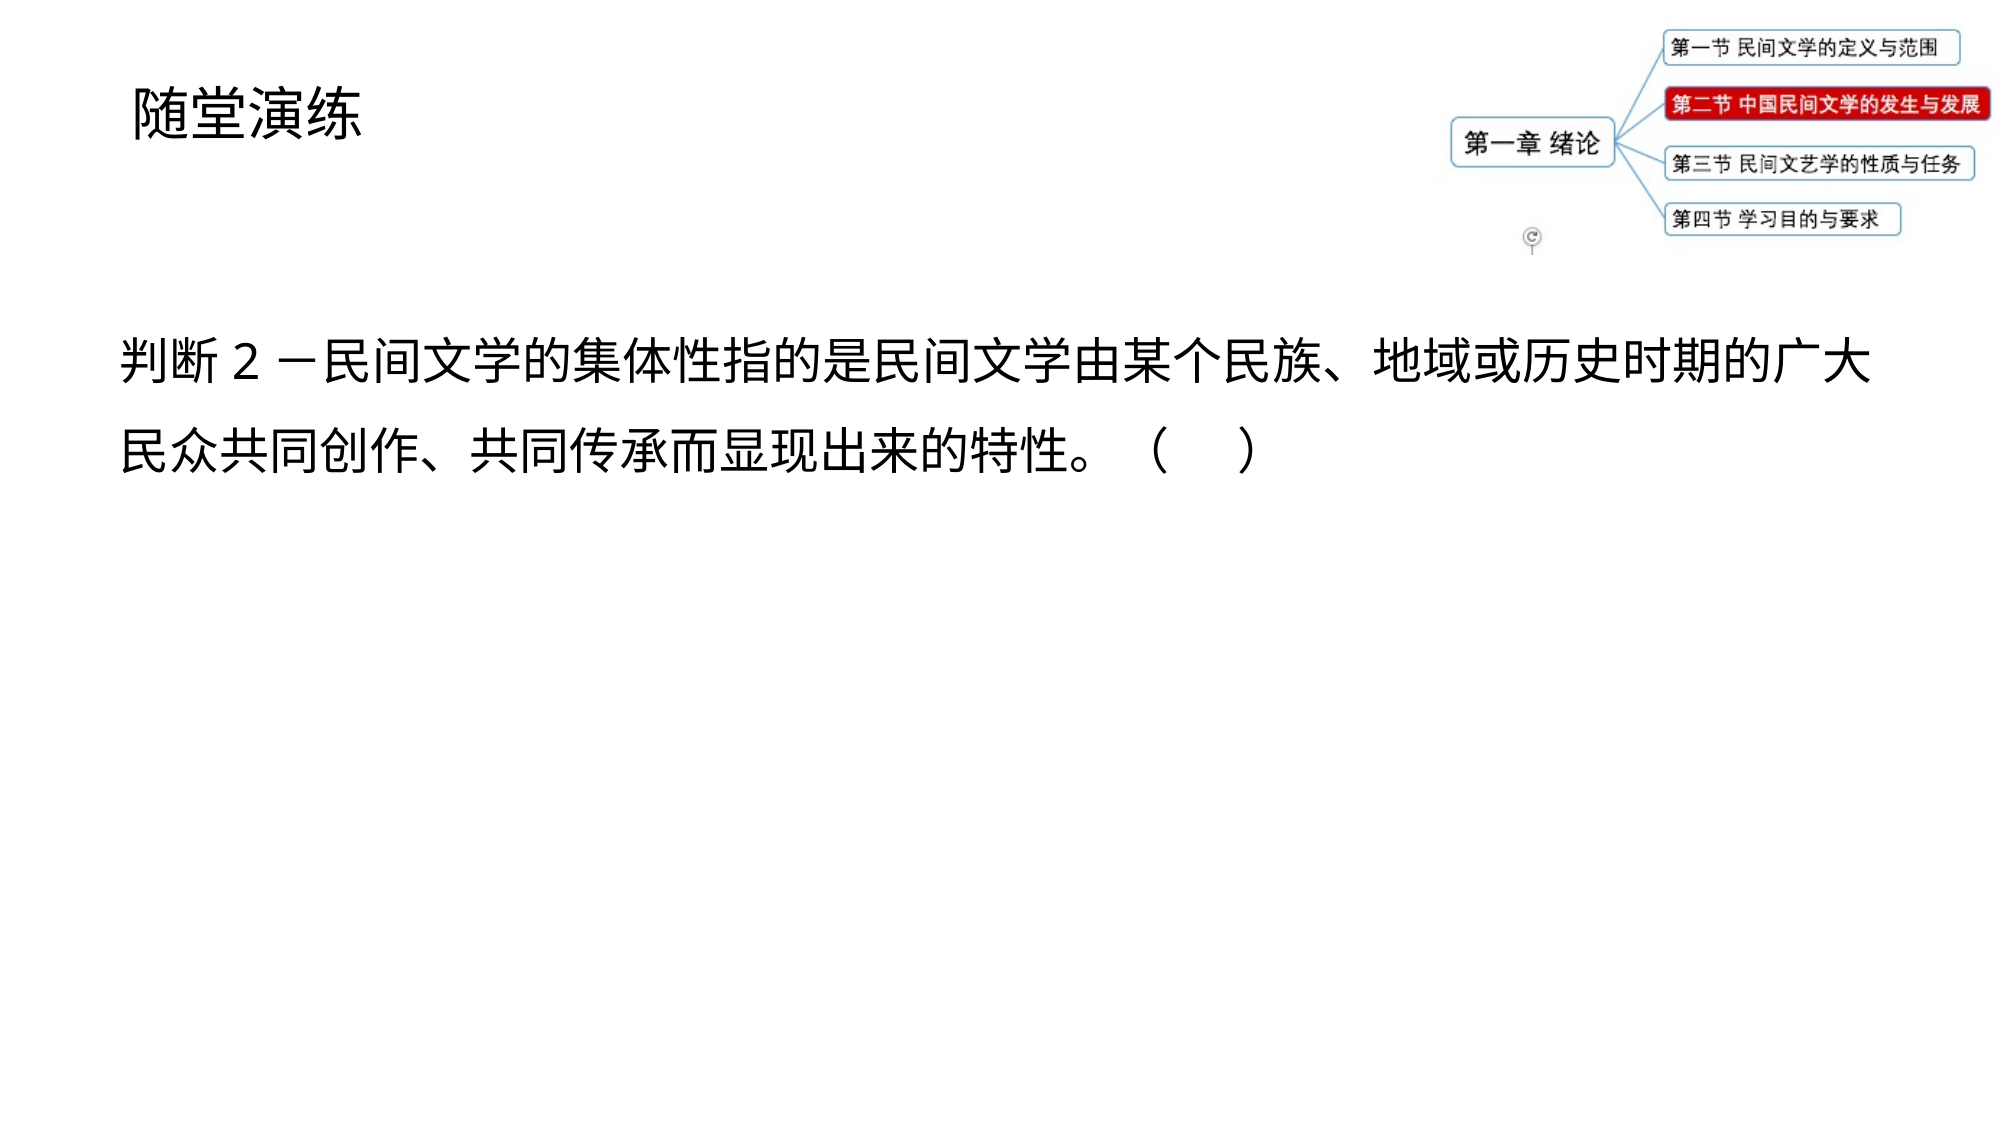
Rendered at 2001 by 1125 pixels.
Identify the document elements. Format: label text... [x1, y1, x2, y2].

picture [1431, 0, 2000, 255]
text_box 判断2－民间文学的集体性指的是民间文学由某个民族、地域或历史时期的广大民众共同创作、共同传承而显现出来的特性。（ ） [119, 299, 1899, 480]
text_box 随堂演练 [116, 69, 797, 155]
